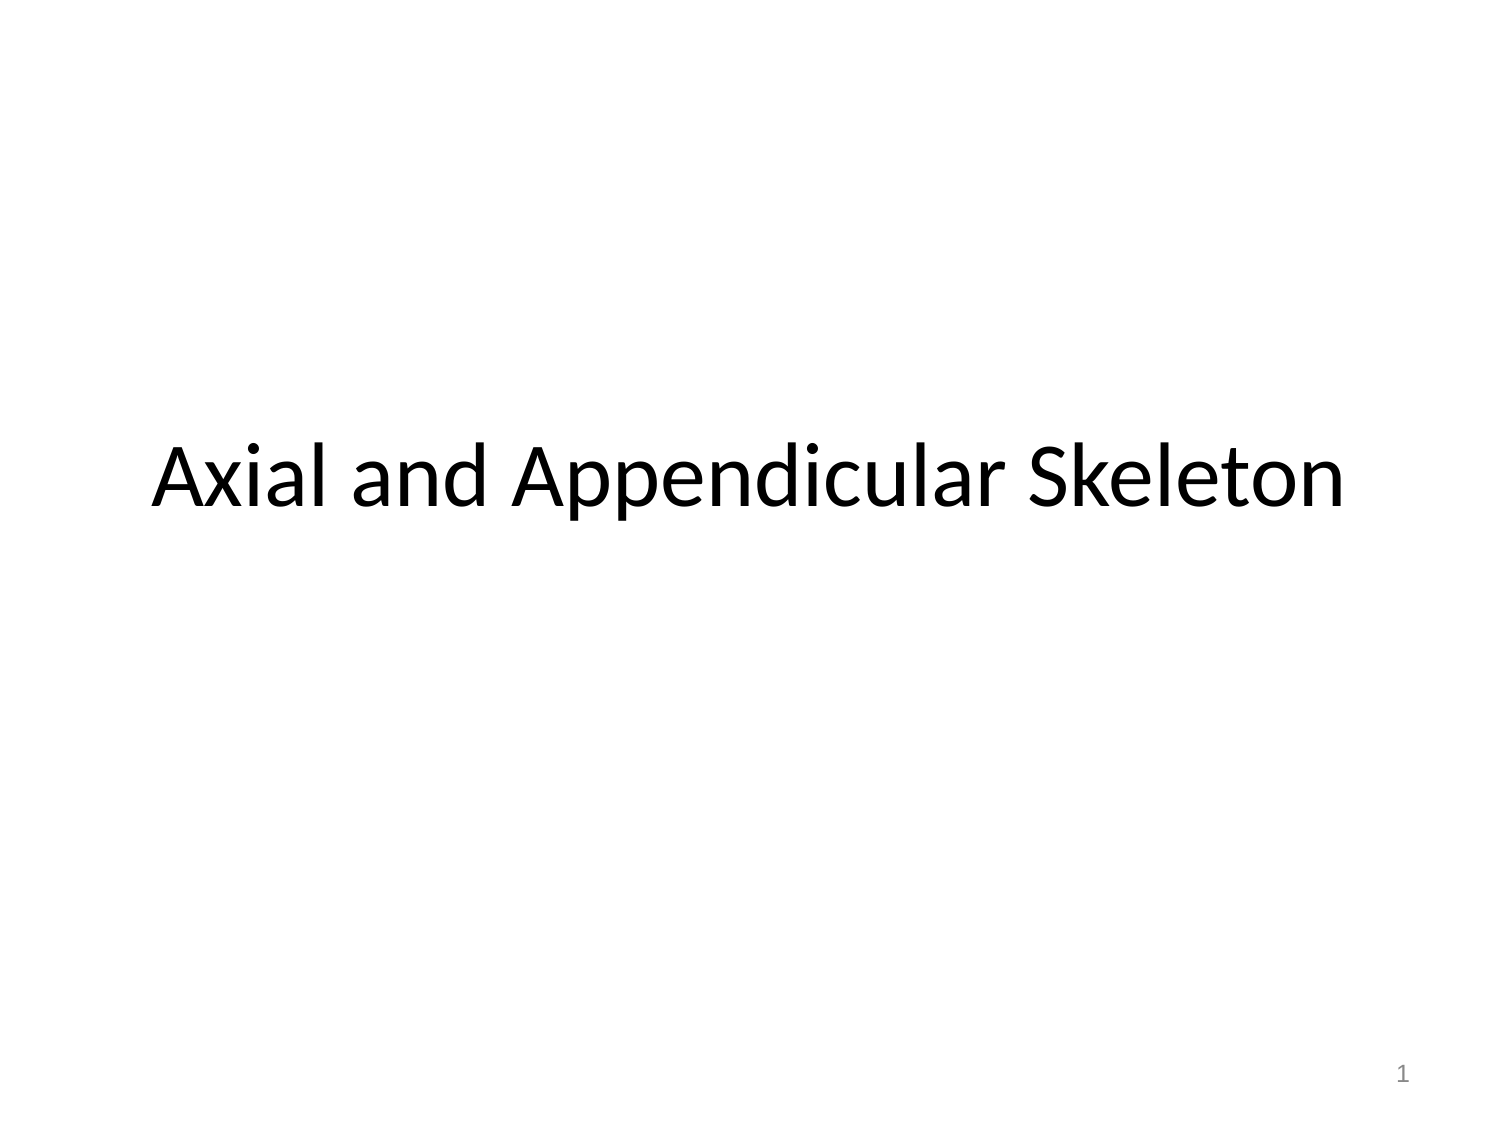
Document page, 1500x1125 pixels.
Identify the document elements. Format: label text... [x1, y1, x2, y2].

title Axial and Appendicular Skeleton [112, 349, 1388, 591]
slide_number 1 [1074, 1042, 1425, 1103]
